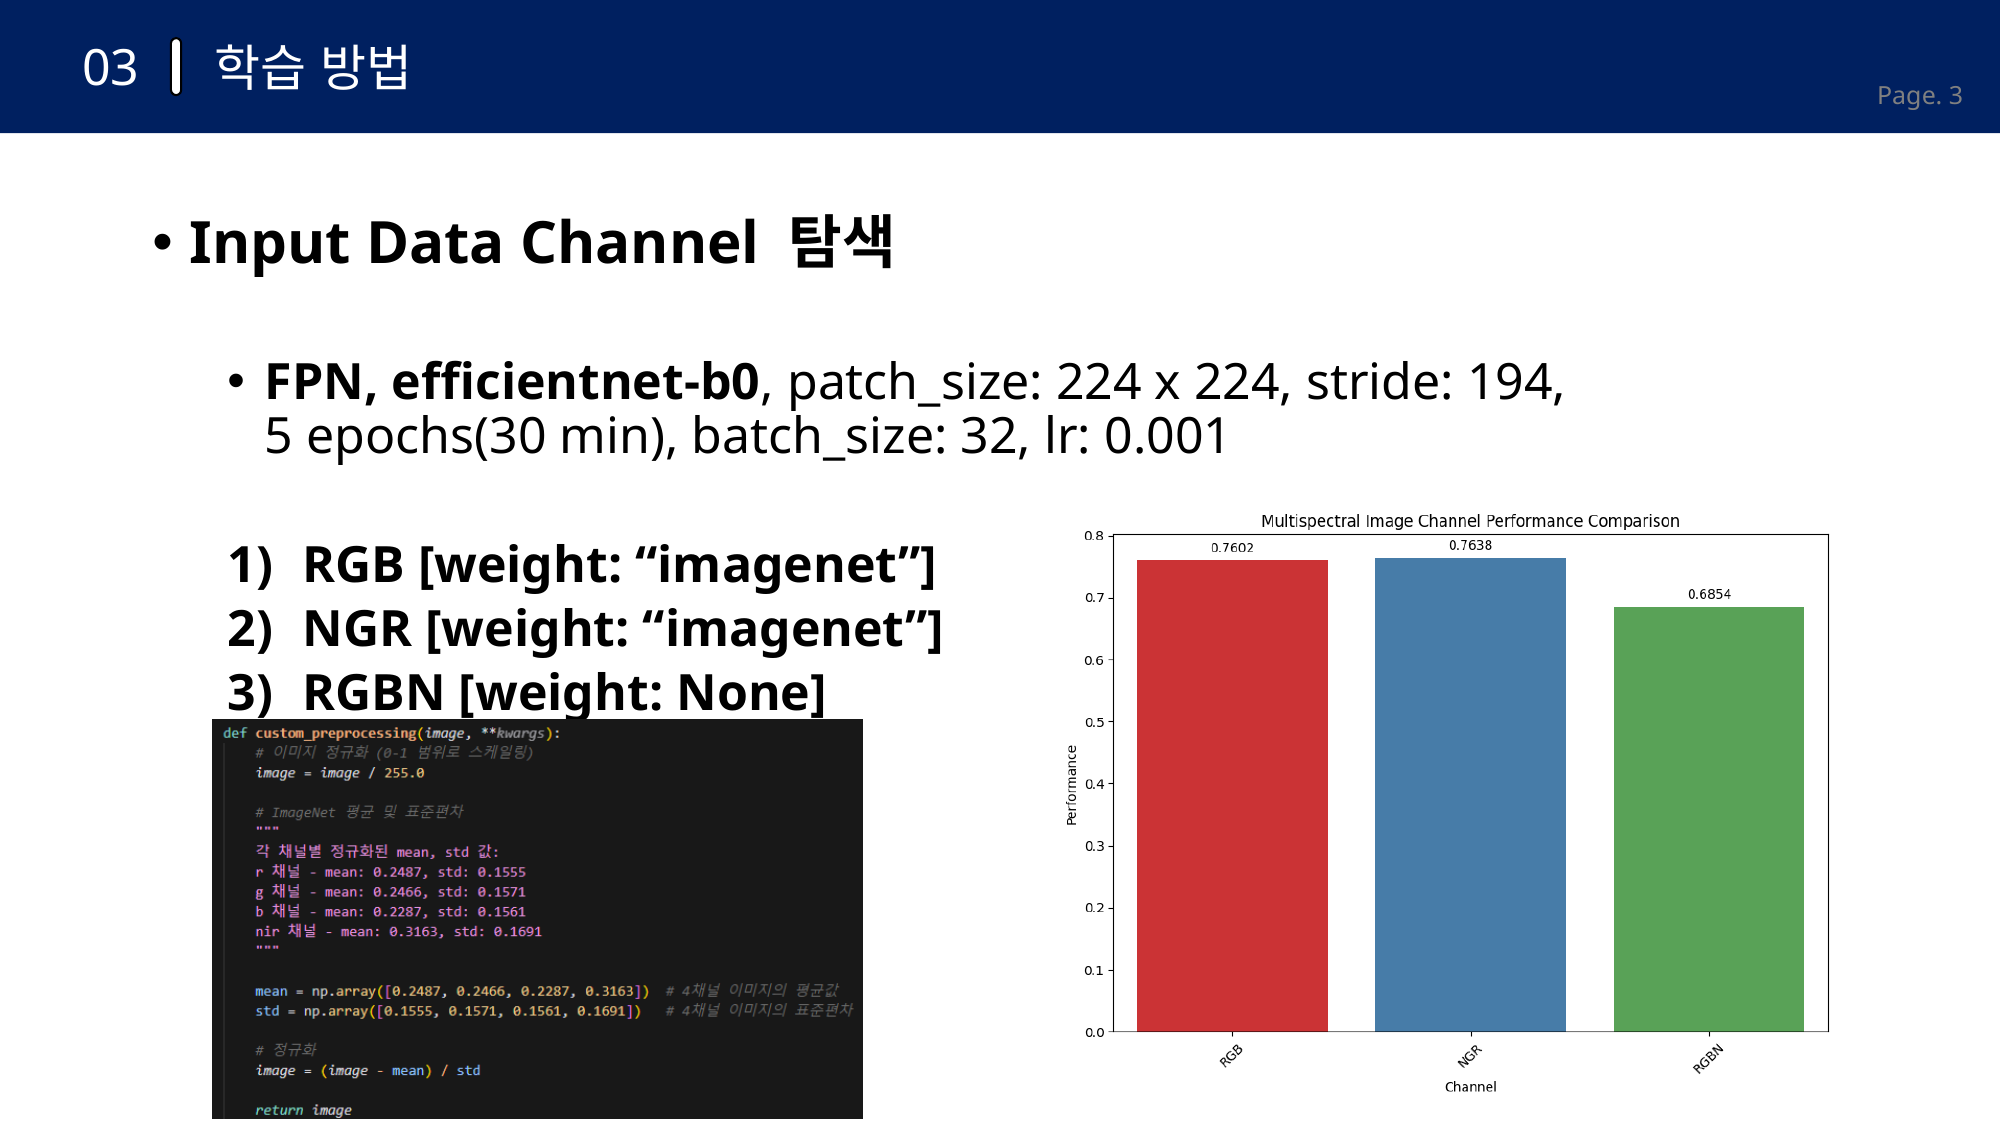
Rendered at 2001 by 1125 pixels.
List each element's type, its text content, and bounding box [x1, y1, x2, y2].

list Input Data Channel 탐색 FPN, efficientnet-b0, patch_size: 224 x 224, stride: 194, 5 epochs(30 min), batch_size: 32, lr: 0.001 RGB [weight: “imagenet”] NGR [weight: “imagenet”] RGBN [weight: None] [137, 205, 1863, 1087]
text_box 03 [50, 28, 171, 103]
text_box [171, 36, 183, 97]
text_box Page. 3 [1813, 72, 1979, 118]
text_box [0, 0, 2000, 134]
picture [1056, 504, 1837, 1103]
text_box 학습 방법 [199, 28, 1245, 104]
picture [212, 719, 863, 1119]
